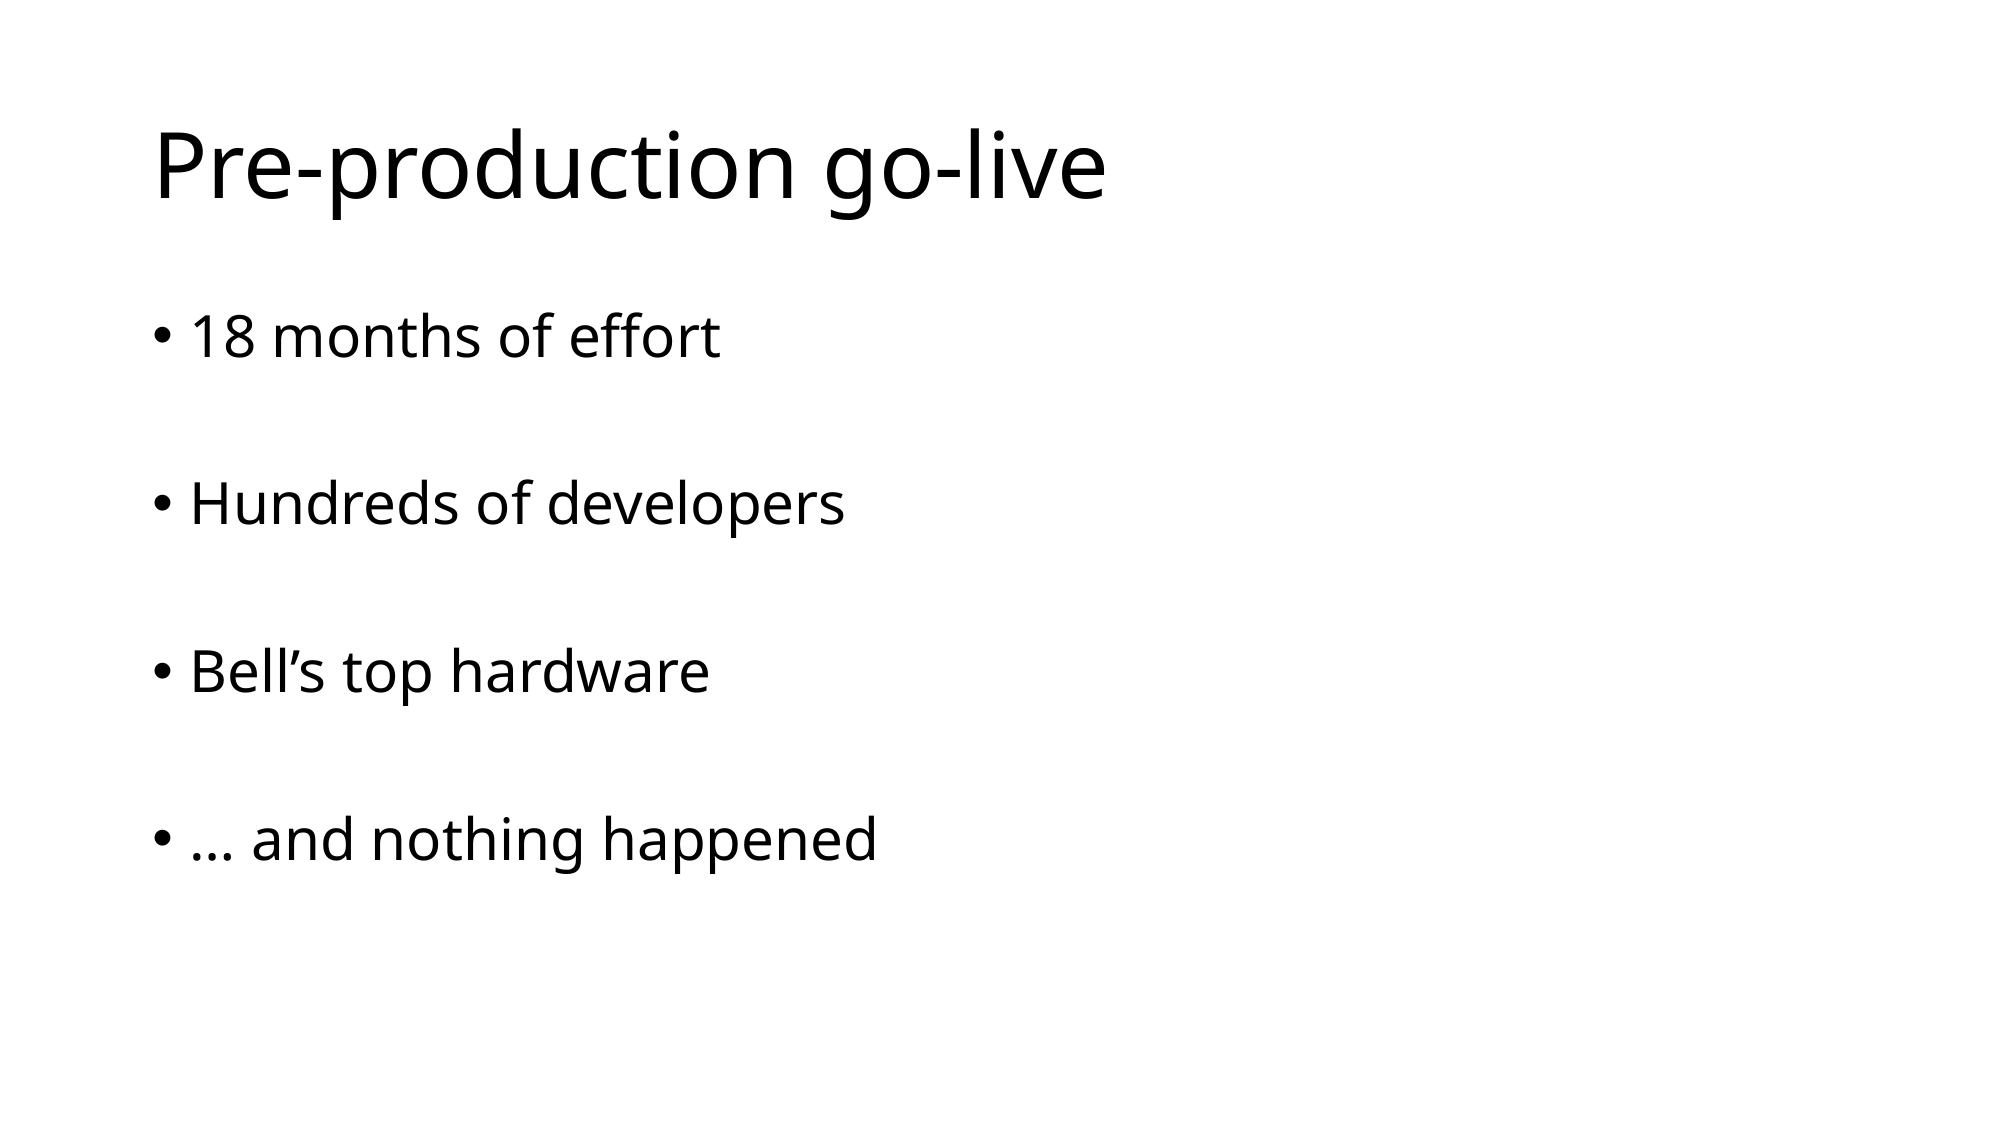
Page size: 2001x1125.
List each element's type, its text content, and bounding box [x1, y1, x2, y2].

list 18 months of effort Hundreds of developers Bell’s top hardware … and nothing happened [137, 299, 1863, 1014]
title Pre-production go-live [137, 59, 1863, 278]
